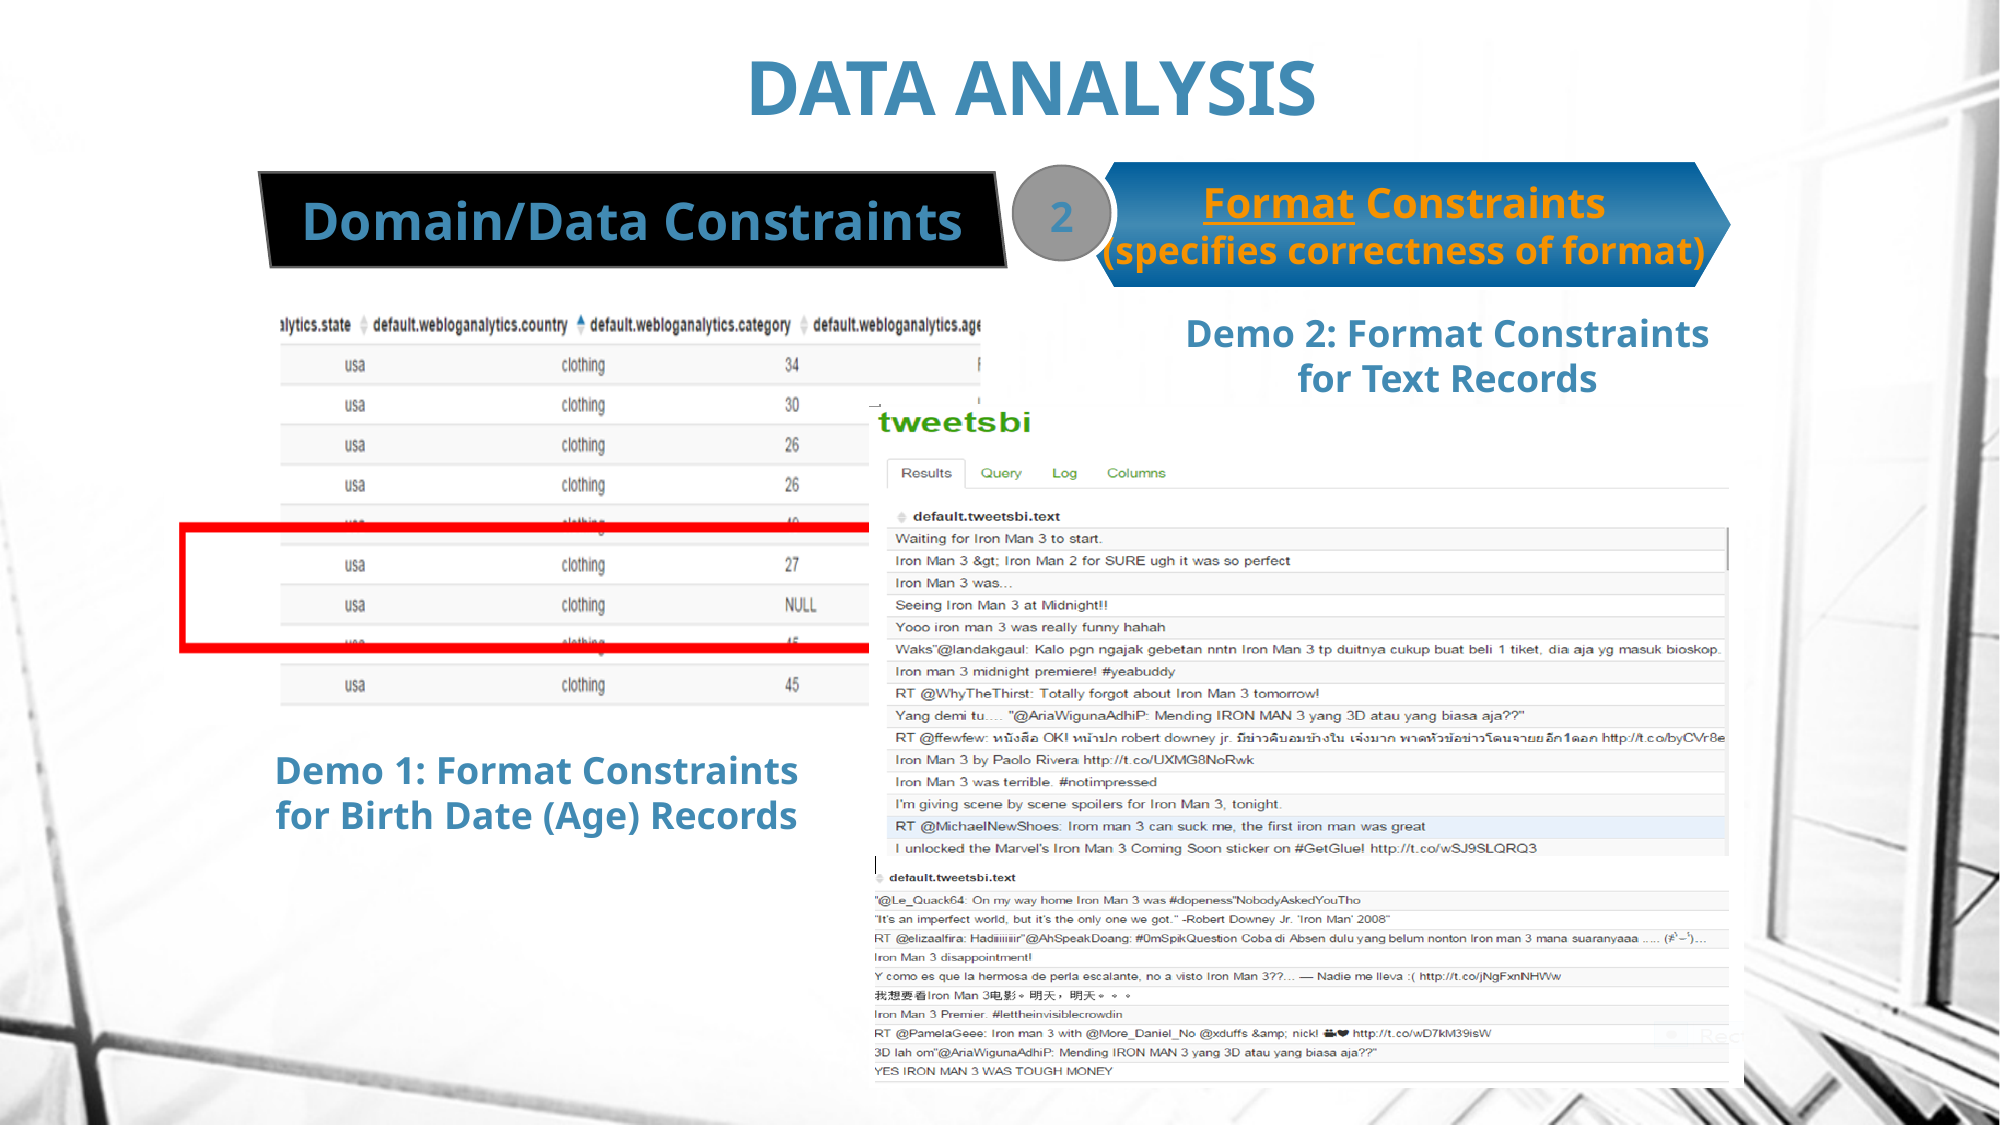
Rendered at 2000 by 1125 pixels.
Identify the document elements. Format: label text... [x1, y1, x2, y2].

title DATA ANALYSIS [314, 0, 1750, 138]
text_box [1005, 158, 1118, 268]
text_box Format Constraints (specifies correctness of format) [1101, 160, 1733, 289]
text_box Domain/Data Constraints [259, 172, 1005, 268]
text_box Demo 1: Format Constraints for Birth Date (Age) Records [249, 739, 825, 845]
text_box Demo 2: Format Constraints for Text Records [1146, 302, 1750, 408]
picture [0, 0, 2000, 1125]
